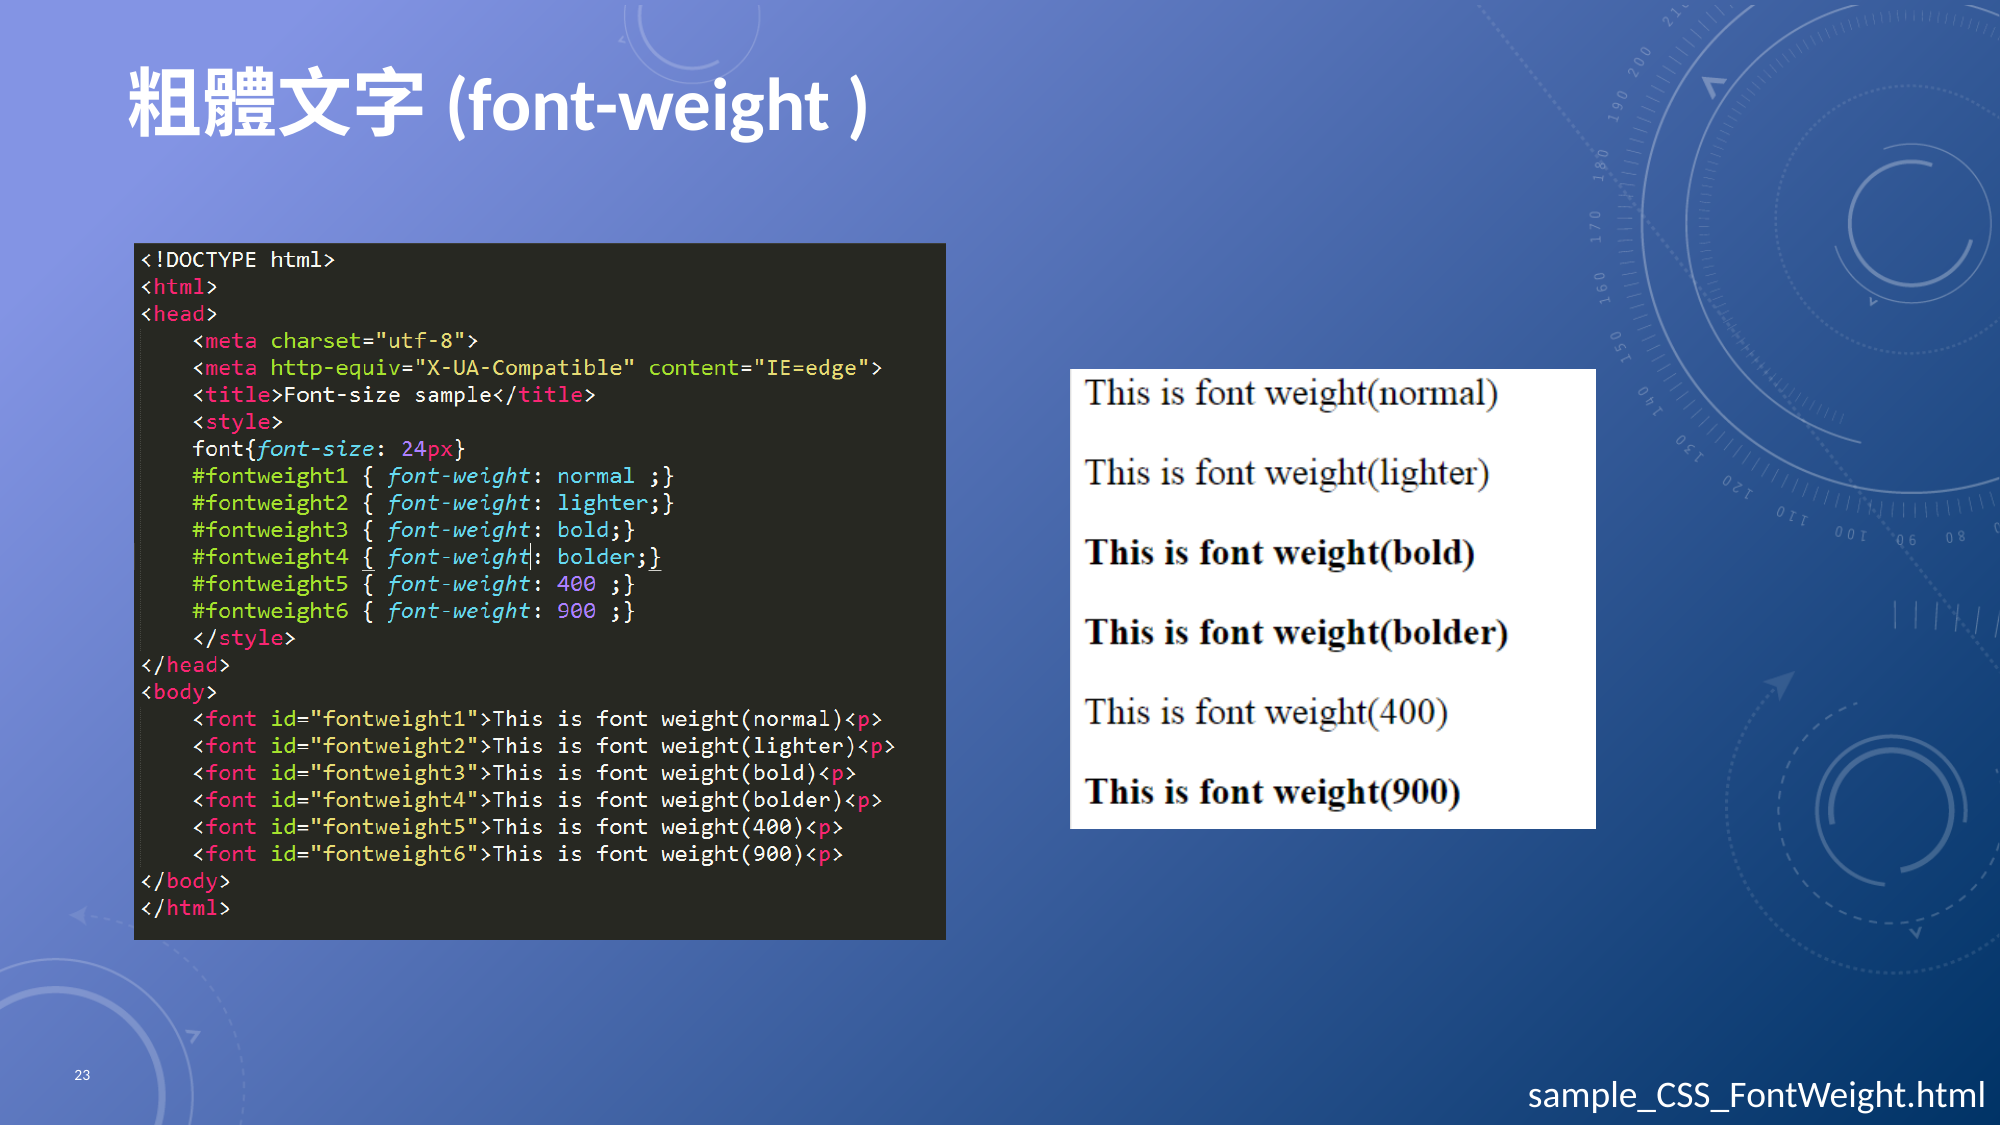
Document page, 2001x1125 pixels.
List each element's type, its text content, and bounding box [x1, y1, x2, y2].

text_box sample_CSS_FontWeight.html [1513, 1062, 2000, 1123]
slide_number 23 [14, 1043, 106, 1106]
title 粗體文字(font-weight ) [112, 24, 1775, 177]
picture [0, 5, 2000, 1125]
